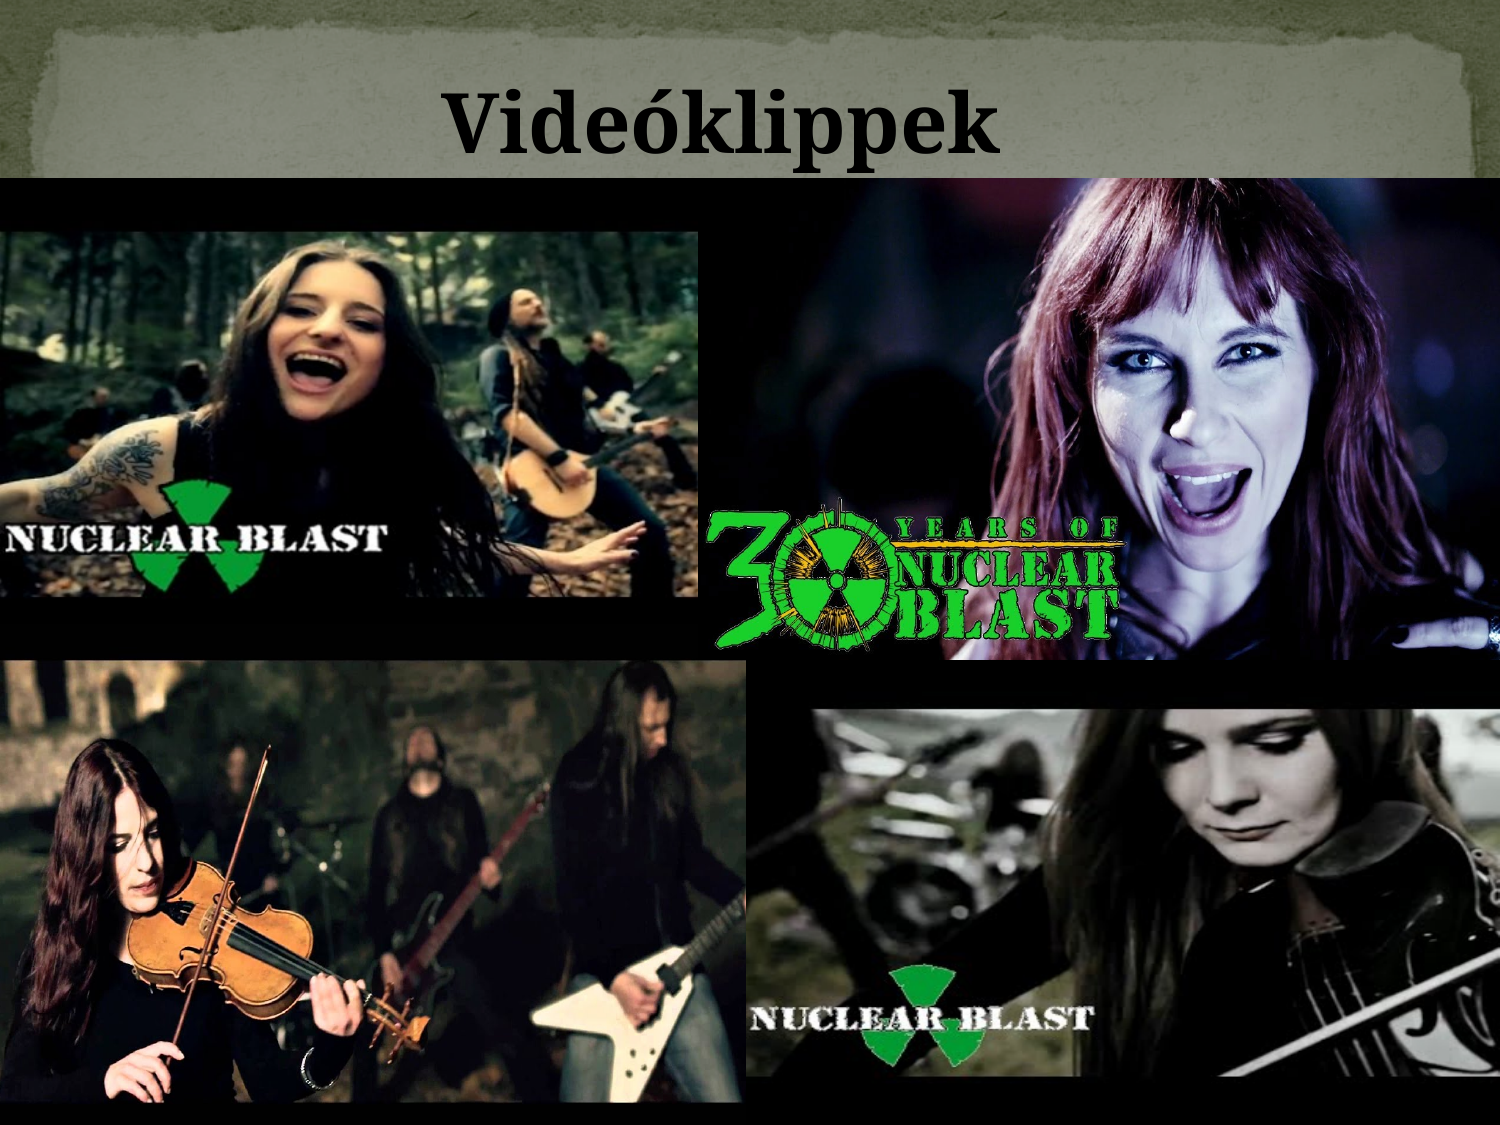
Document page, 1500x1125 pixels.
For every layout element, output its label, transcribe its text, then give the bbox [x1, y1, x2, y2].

text_box Videóklippek [426, 62, 1017, 168]
picture [0, 178, 1500, 1125]
